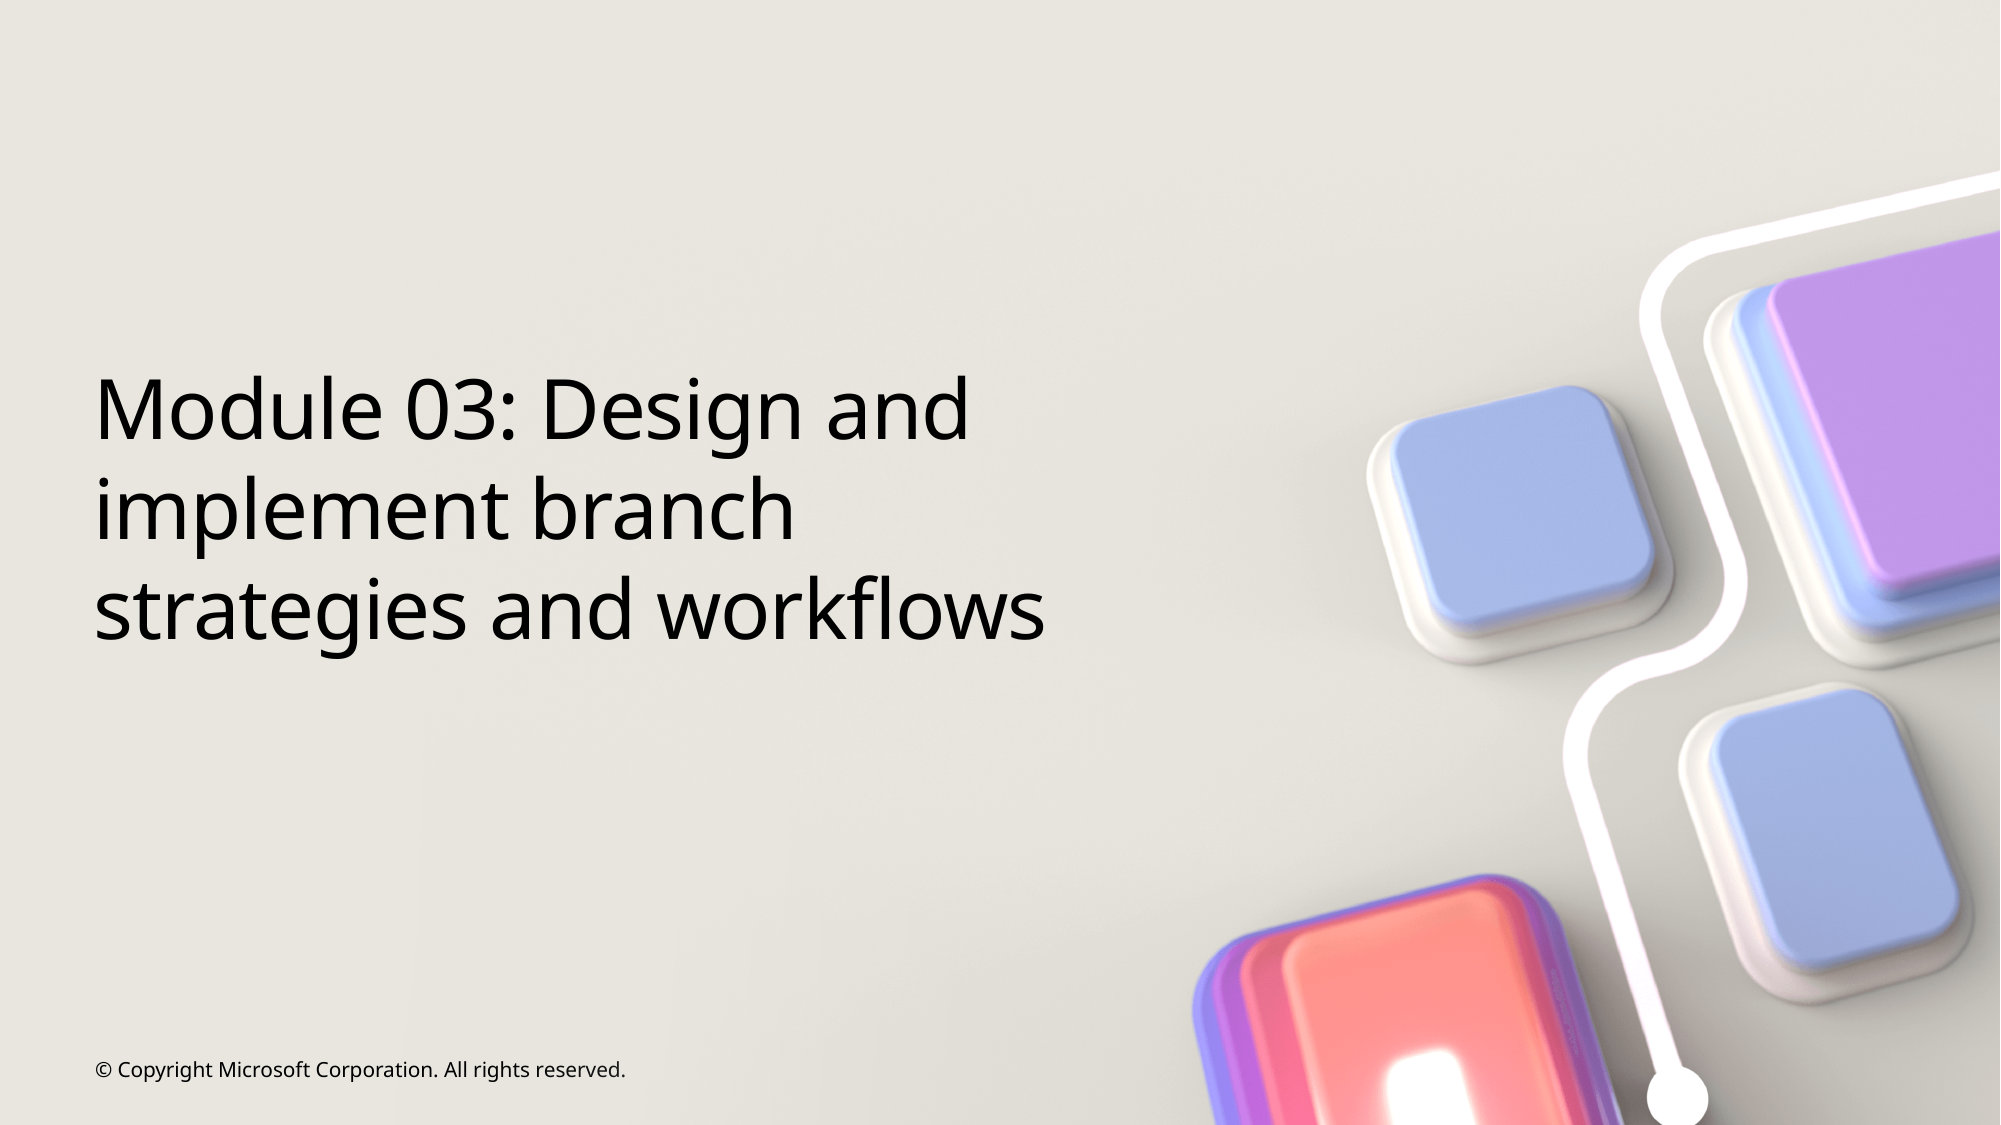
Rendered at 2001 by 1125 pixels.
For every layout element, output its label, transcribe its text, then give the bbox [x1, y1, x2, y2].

title Module 03: Design and implement branch strategies and workflows [93, 353, 1135, 657]
picture [396, 0, 2000, 1125]
